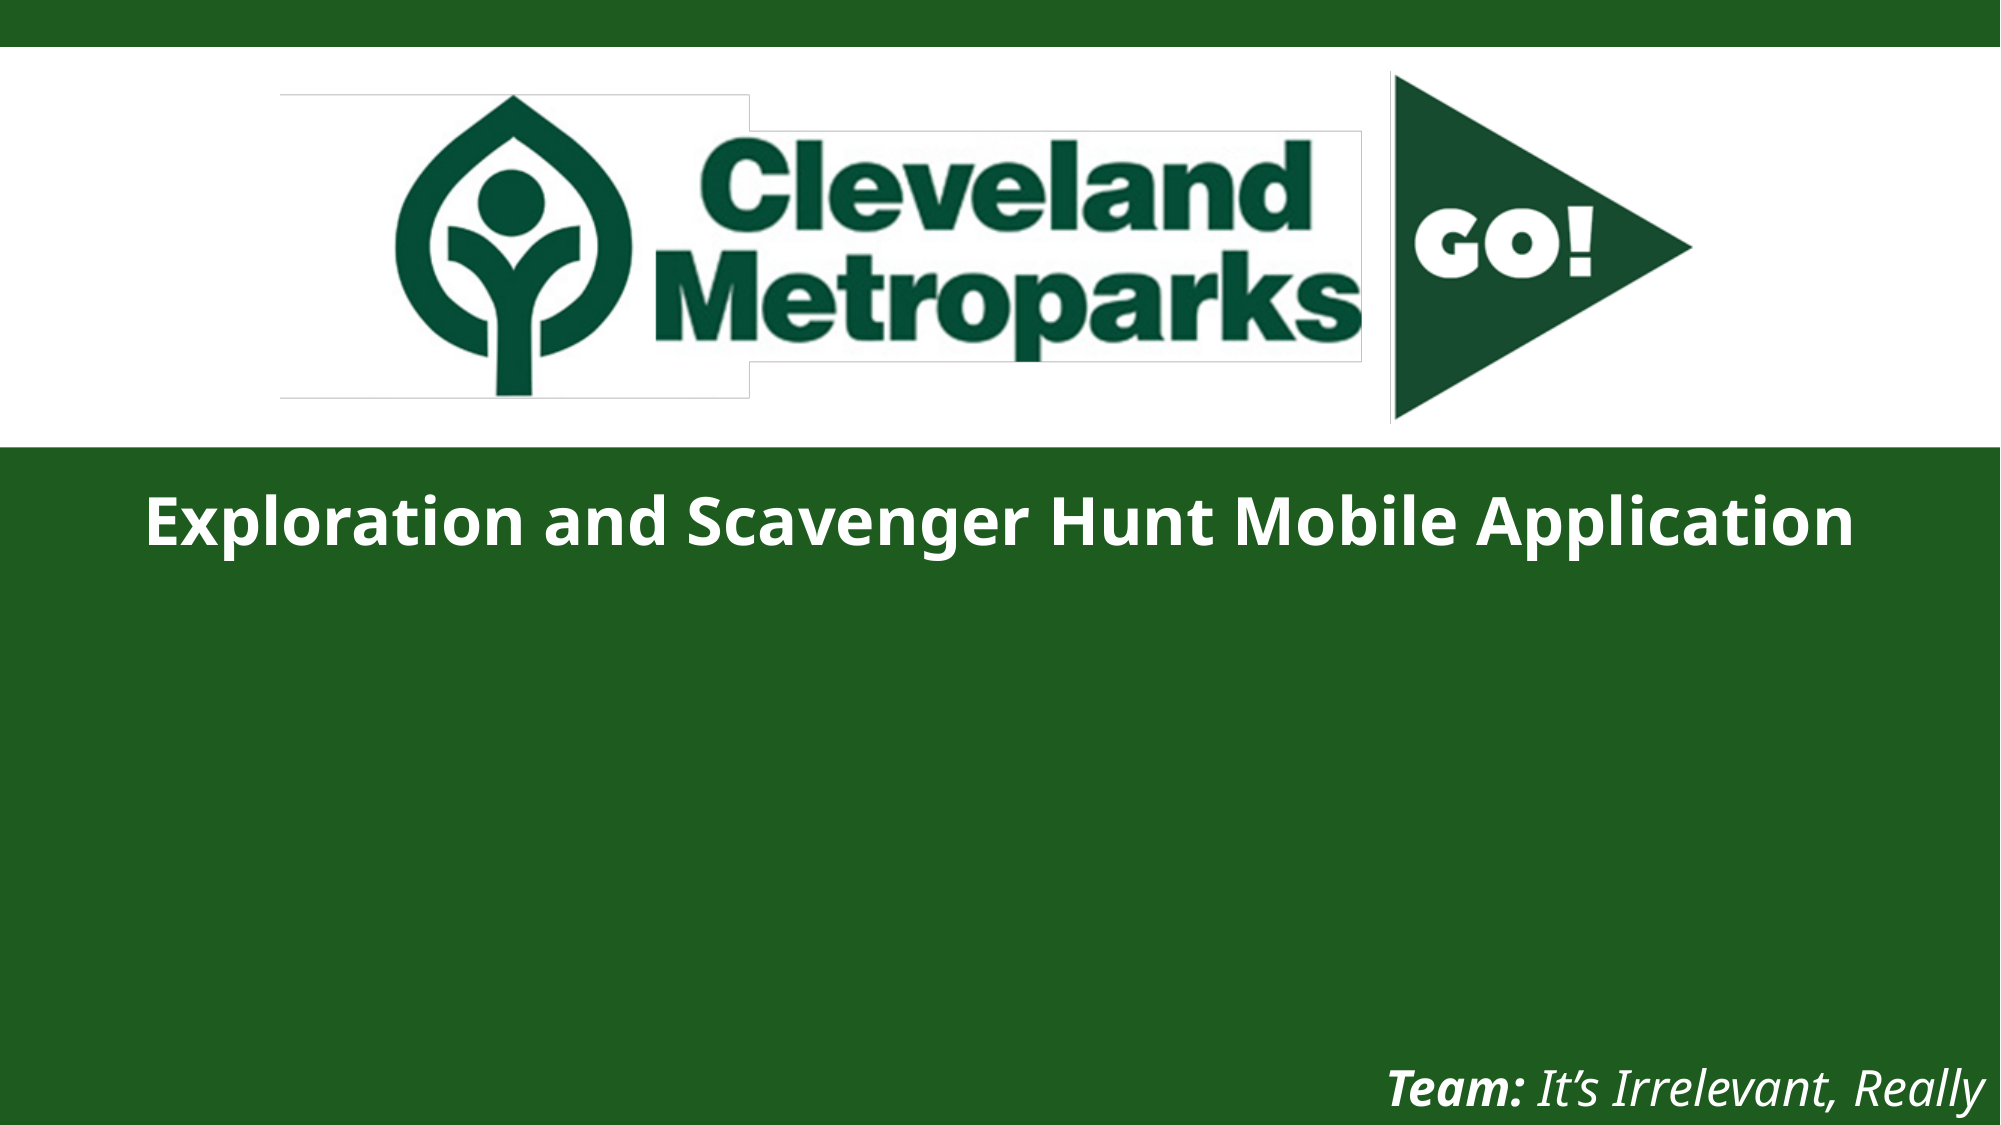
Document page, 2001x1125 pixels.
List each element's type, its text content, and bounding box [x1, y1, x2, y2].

text_box Team: It’s Irrelevant, Really [1280, 1049, 2000, 1124]
text_box Exploration and Scavenger Hunt Mobile Application [0, 471, 2000, 566]
picture [280, 71, 1696, 424]
text_box [0, 46, 2000, 448]
